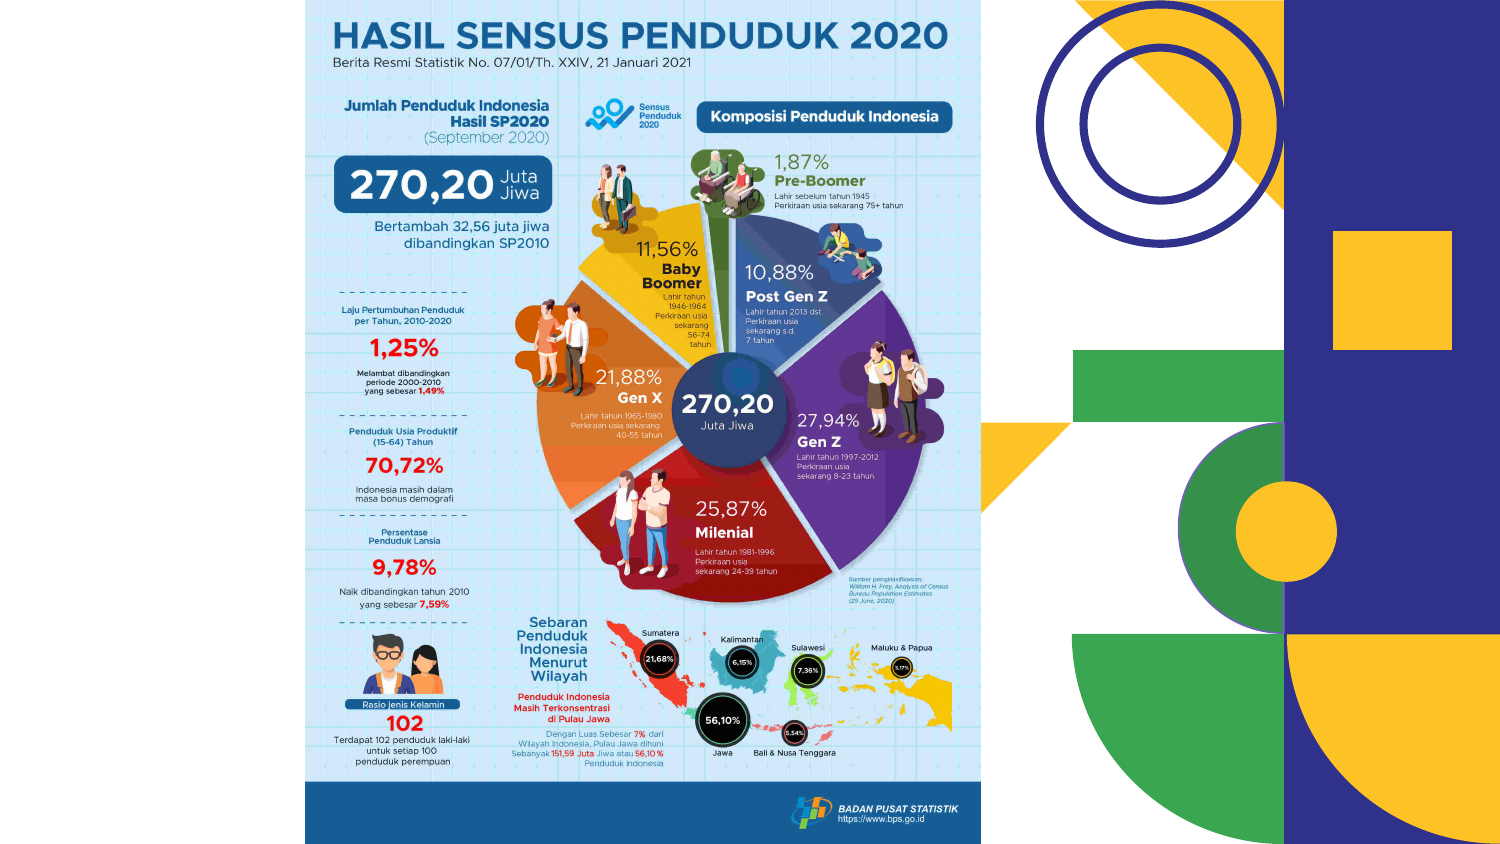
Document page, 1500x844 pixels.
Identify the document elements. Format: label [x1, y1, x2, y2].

picture [305, 0, 981, 844]
